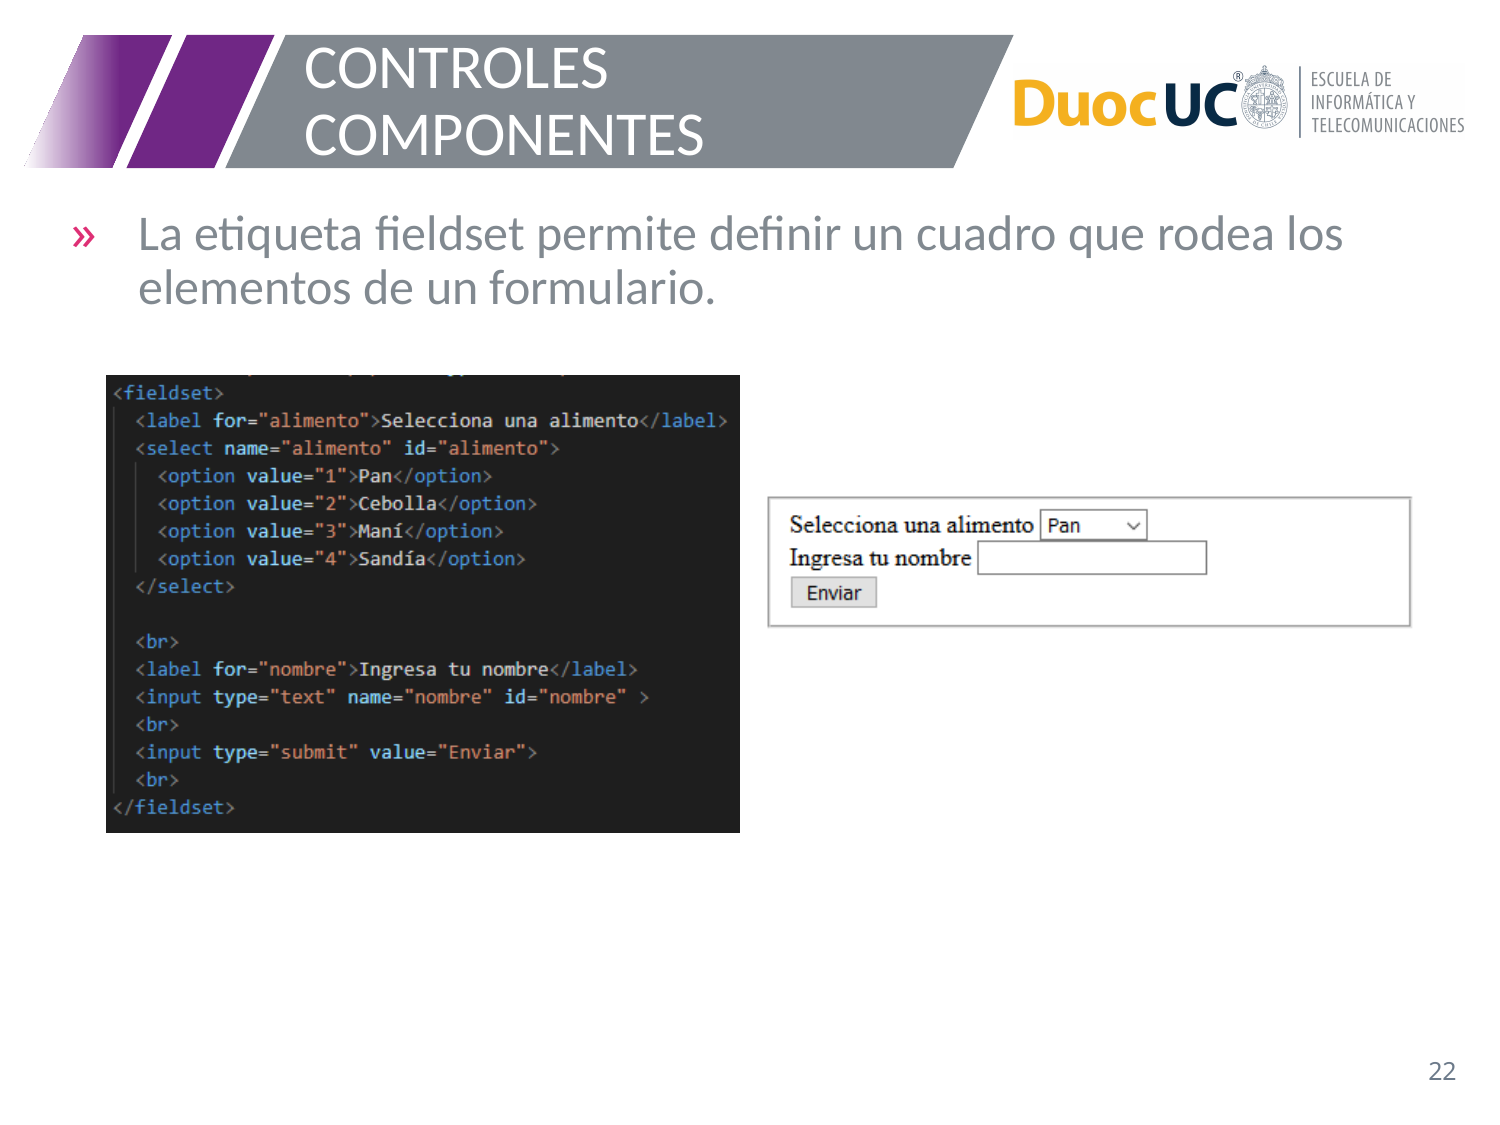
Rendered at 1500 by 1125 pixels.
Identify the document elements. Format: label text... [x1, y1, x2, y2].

list La etiqueta fieldset permite definir un cuadro que rodea los elementos de un formulario. [48, 199, 1452, 1043]
picture [1013, 63, 1465, 140]
picture [106, 374, 741, 833]
picture [759, 488, 1425, 641]
title CONTROLES COMPONENTES [289, 34, 993, 169]
